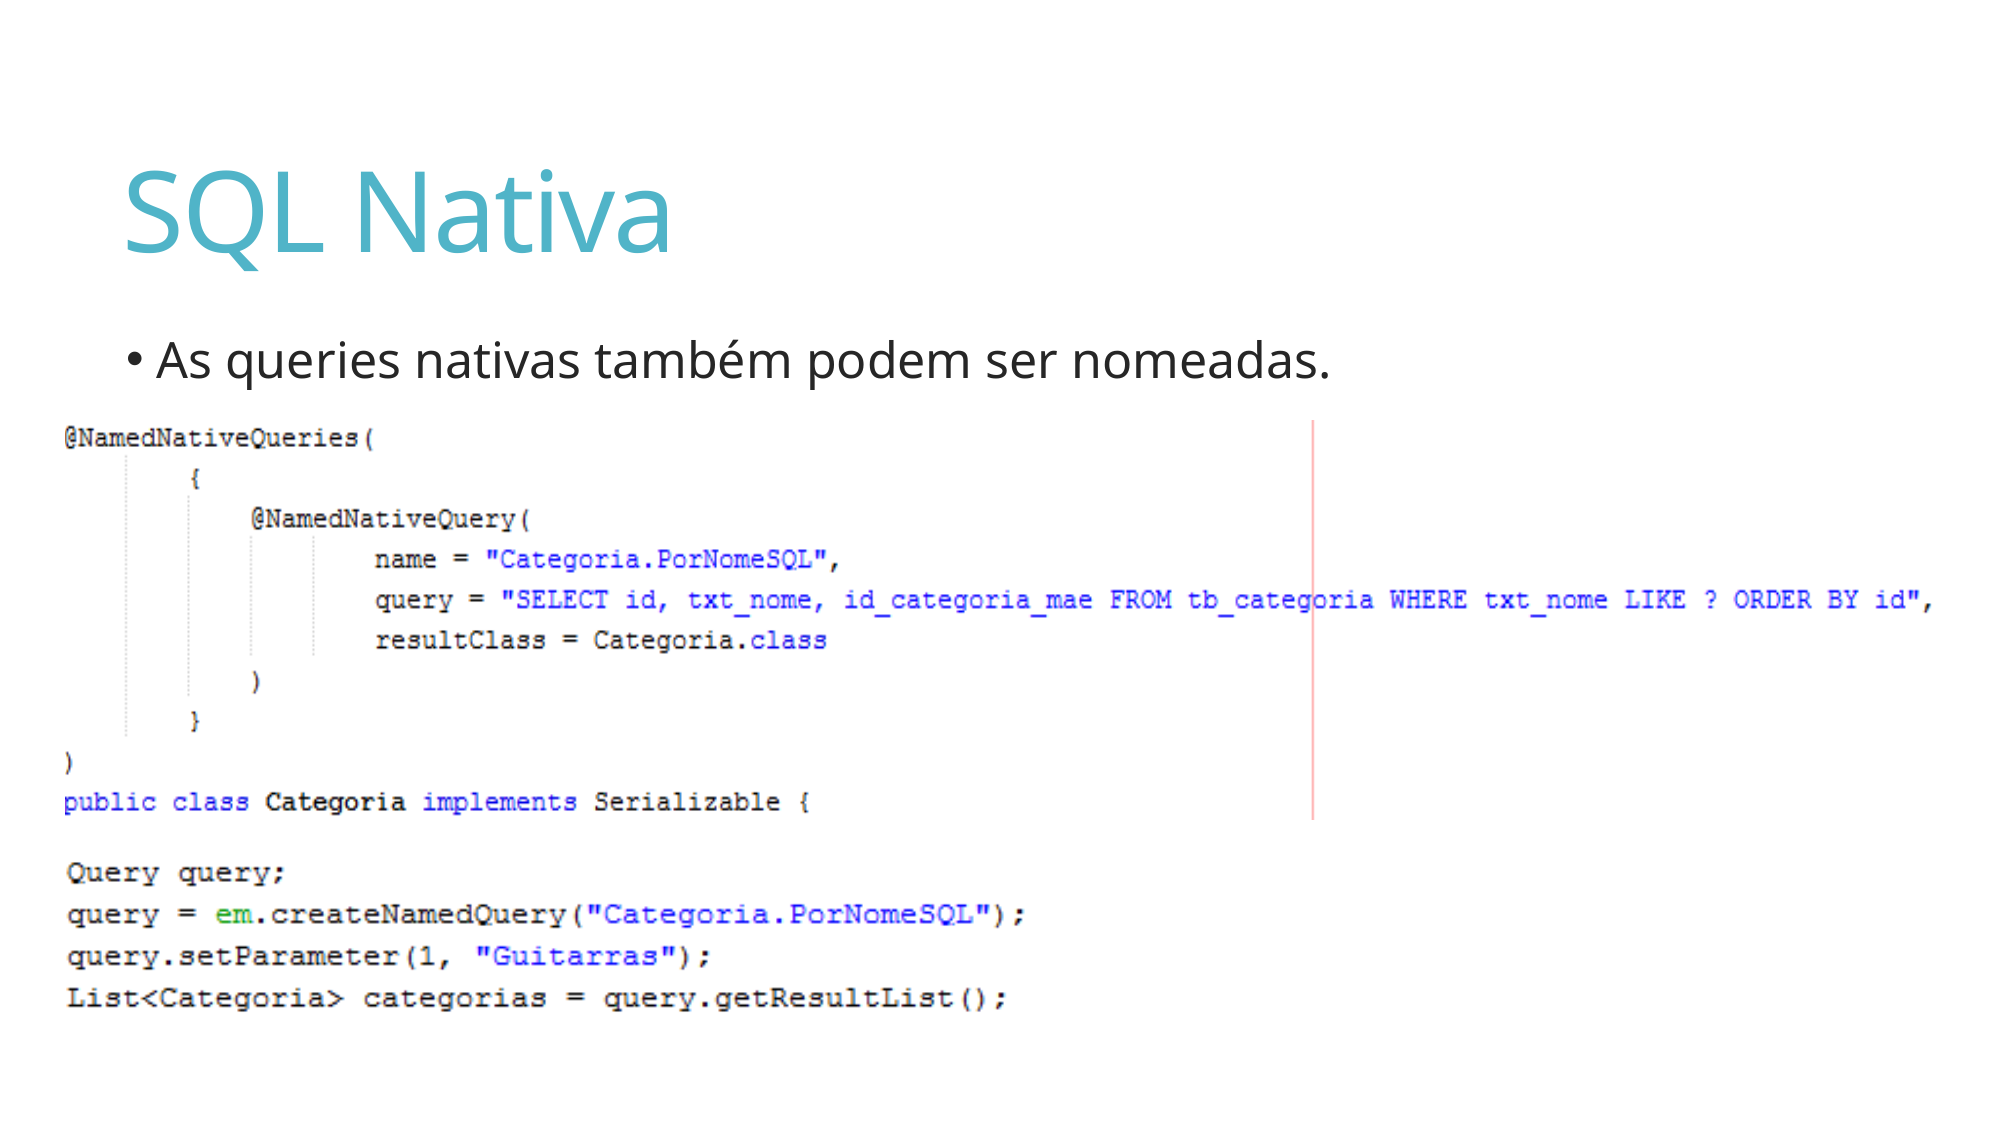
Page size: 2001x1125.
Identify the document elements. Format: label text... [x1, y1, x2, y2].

list As queries nativas também podem ser nomeadas. [111, 329, 1876, 420]
picture [65, 420, 1939, 821]
title SQL Nativa [107, 81, 1875, 354]
picture [65, 854, 1041, 1020]
